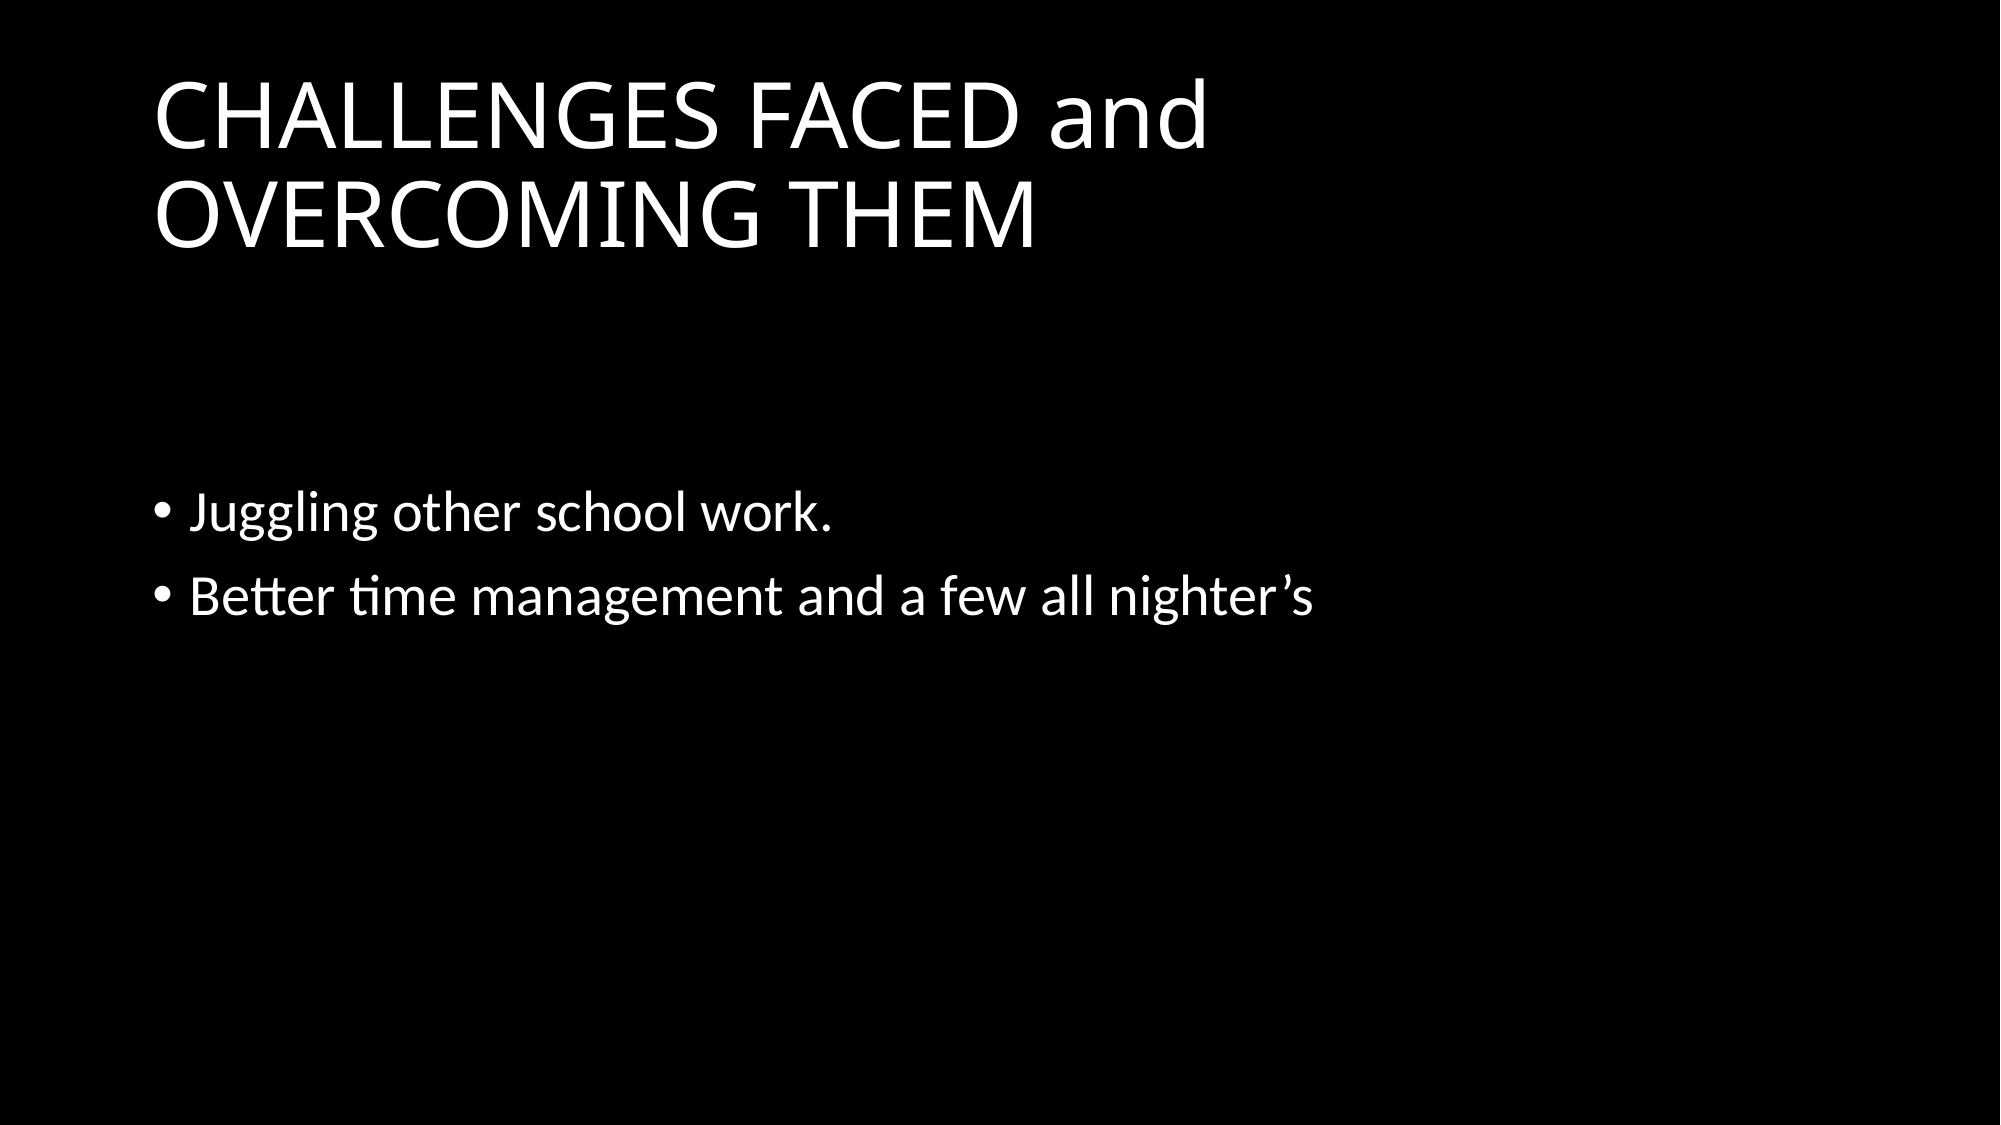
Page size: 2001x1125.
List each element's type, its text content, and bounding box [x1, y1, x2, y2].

list Juggling other school work. Better time management and a few all nighter’s [137, 299, 1863, 1014]
title CHALLENGES FACED and OVERCOMING THEM [137, 59, 1863, 278]
